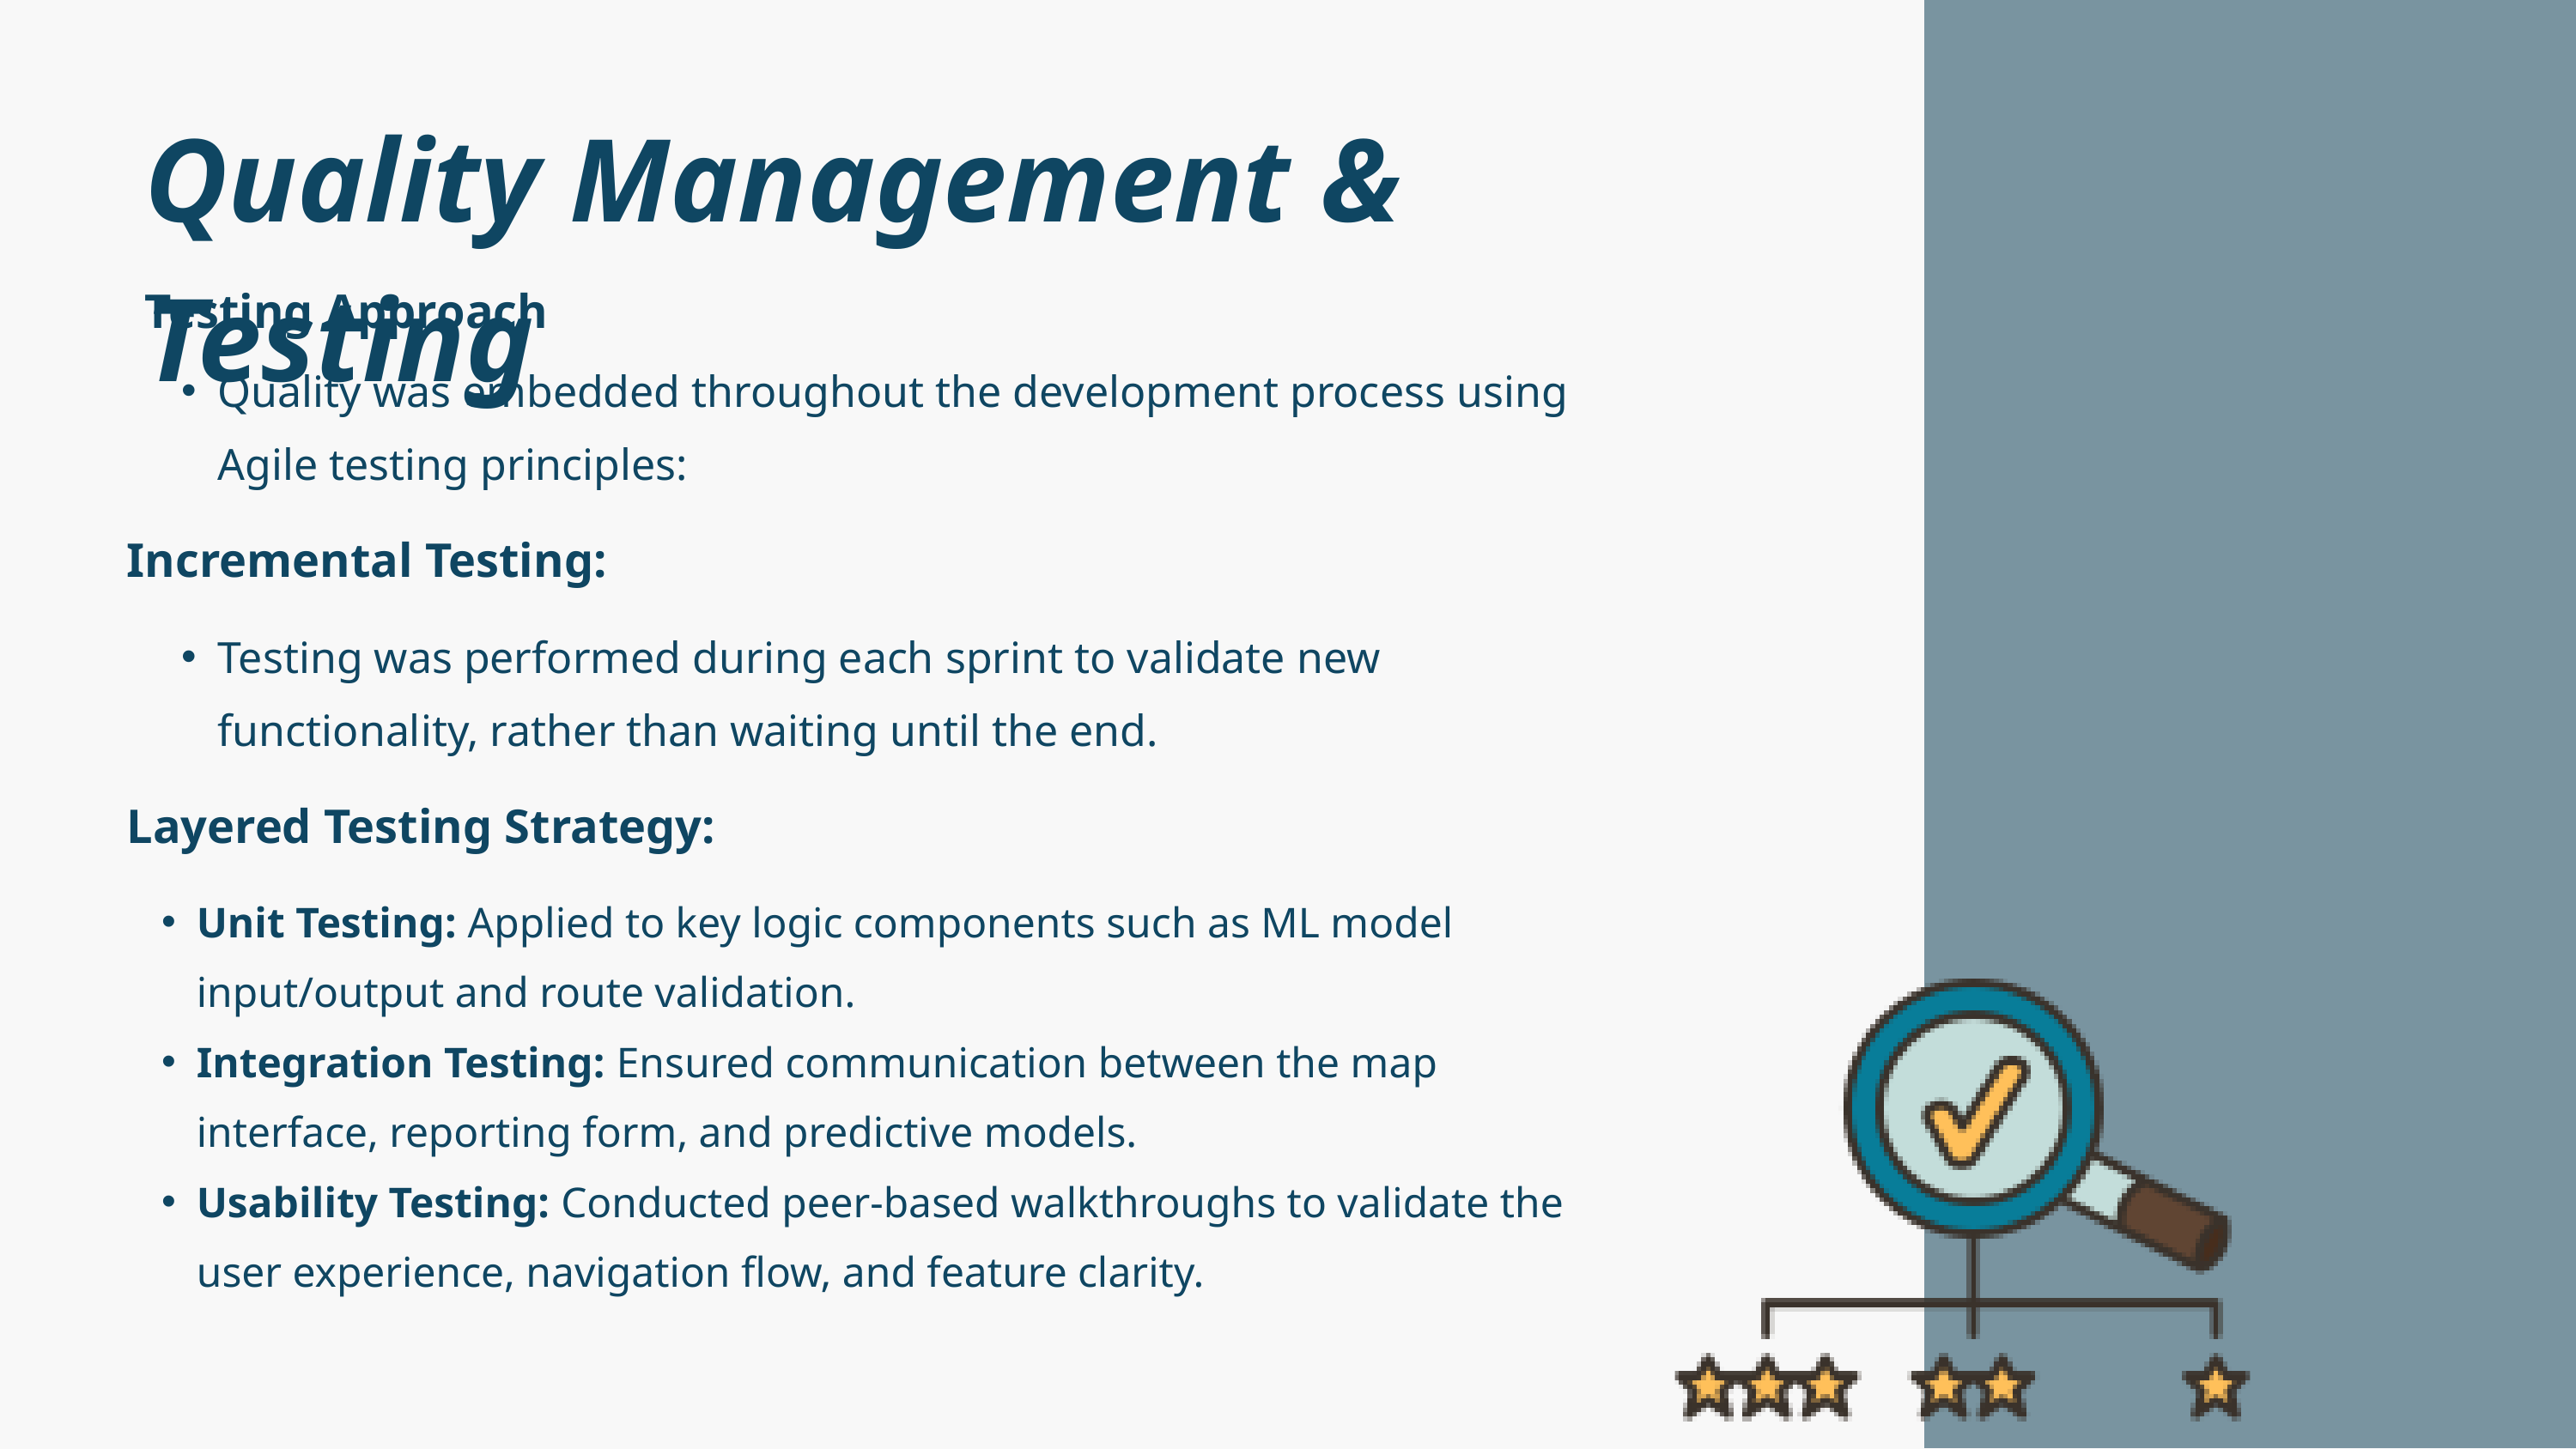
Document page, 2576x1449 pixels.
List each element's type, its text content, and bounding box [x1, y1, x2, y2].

text_box Quality Management & Testing [144, 337, 1628, 343]
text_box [1923, 0, 2576, 1449]
text_box Testing Approach [144, 272, 1628, 337]
text_box Quality Management & Testing [144, 84, 1628, 272]
text_box Incremental Testing: [126, 507, 1610, 587]
text_box [1674, 979, 1918, 1422]
text_box Unit Testing: Applied to key logic components such as ML model input/output and route validation. Integration Testing: Ensured communication between the map interface, reporting form, and predictive models. Usability Testing: Conducted peer-based walkthroughs to validate the user experience, navigation flow, and feature clarity. [126, 876, 1610, 1296]
text_box Testing was performed during each sprint to validate new functionality, rather than waiting until the end. [144, 609, 1628, 755]
text_box Layered Testing Strategy: [126, 773, 1610, 853]
text_box Quality was embedded throughout the development process using Agile testing principles: [144, 343, 1628, 489]
